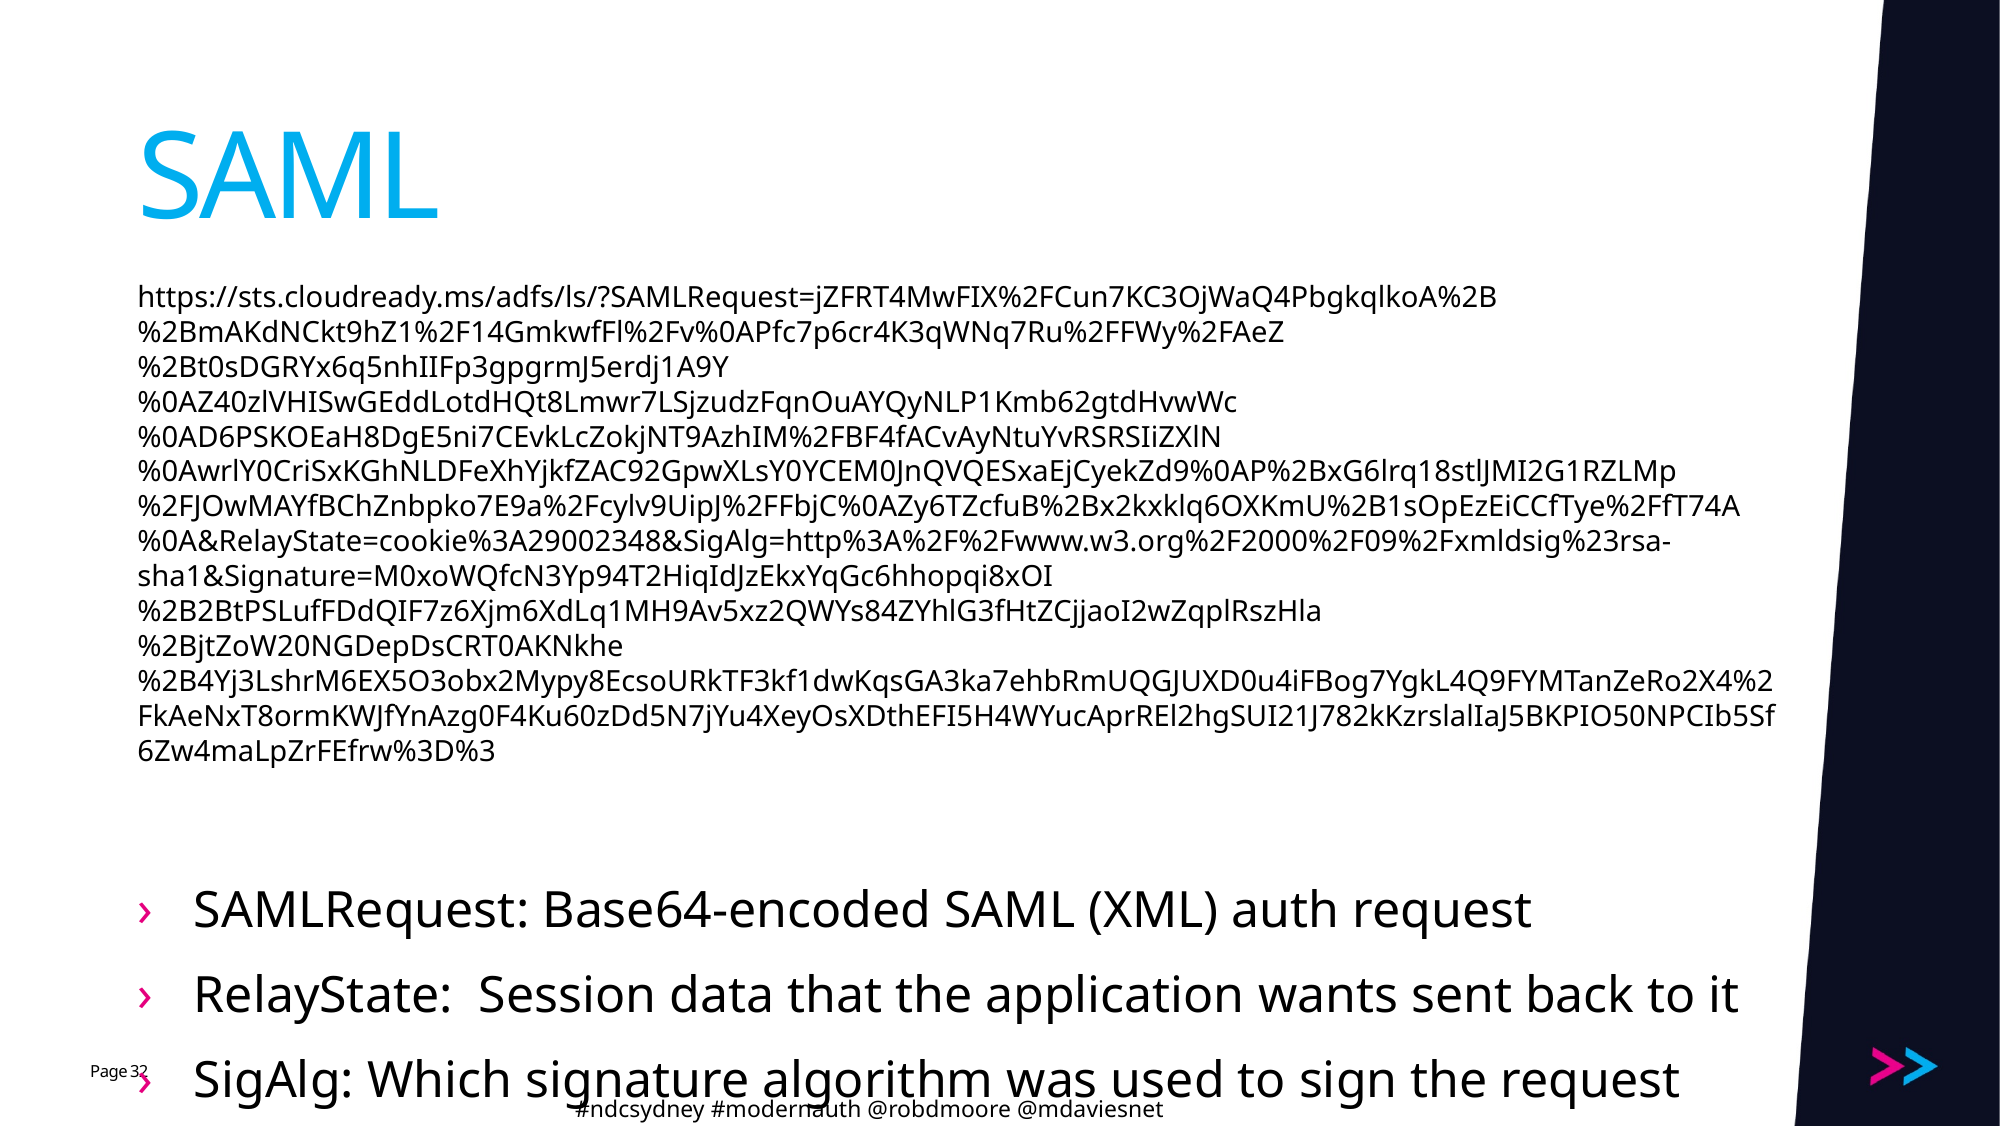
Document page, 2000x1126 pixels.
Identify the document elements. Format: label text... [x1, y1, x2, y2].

slide_number 32 [130, 1061, 166, 1113]
title SAML [137, 54, 1786, 243]
list https://sts.cloudready.ms/adfs/ls/?SAMLRequest=jZFRT4MwFIX%2FCun7KC3OjWaQ4PbgkqlkoA%2B%2BmAKdNCkt9hZ1%2F14GmkwfFl%2Fv%0APfc7p6cr4K3qWNq7Ru%2FFWy%2FAeZ%2Bt0sDGRYx6q5nhIIFp3gpgrmJ5erdj1A9Y%0AZ40zlVHISwGEddLotdHQt8Lmwr7LSjzudzFqnOuAYQyNLP1Kmb62gtdHvwWc%0AD6PSKOEaH8DgE5ni7CEvkLcZokjNT9AzhIM%2FBF4fACvAyNtuYvRSRSIiZXlN%0AwrlY0CriSxKGhNLDFeXhYjkfZAC92GpwXLsY0YCEM0JnQVQESxaEjCyekZd9%0AP%2BxG6lrq18stlJMI2G1RZLMp%2FJOwMAYfBChZnbpko7E9a%2Fcylv9UipJ%2FFbjC%0AZy6TZcfuB%2Bx2kxklq6OXKmU%2B1sOpEzEiCCfTye%2FfT74A%0A&RelayState=cookie%3A29002348&SigAlg=http%3A%2F%2Fwww.w3.org%2F2000%2F09%2Fxmldsig%23rsa-sha1&Signature=M0xoWQfcN3Yp94T2HiqIdJzEkxYqGc6hhopqi8xOI%2B2BtPSLufFDdQIF7z6Xjm6XdLq1MH9Av5xz2QWYs84ZYhlG3fHtZCjjaoI2wZqplRszHla%2BjtZoW20NGDepDsCRT0AKNkhe%2B4Yj3LshrM6EX5O3obx2Mypy8EcsoURkTF3kf1dwKqsGA3ka7ehbRmUQGJUXD0u4iFBog7YgkL4Q9FYMTanZeRo2X4%2FkAeNxT8ormKWJfYnAzg0F4Ku60zDd5N7jYu4XeyOsXDthEFI5H4WYucAprREl2hgSUI21J782kKzrslalIaJ5BKPIO50NPCIb5Sf6Zw4maLpZrFEfrw%3D%3 SAMLRequest: Base64-encoded SAML (XML) auth request RelayState: Session data that the application wants sent back to it SigAlg: Which signature algorithm was used to sign the request Signature: Digital signature of the request [137, 277, 1786, 1021]
picture [0, 0, 2000, 1126]
